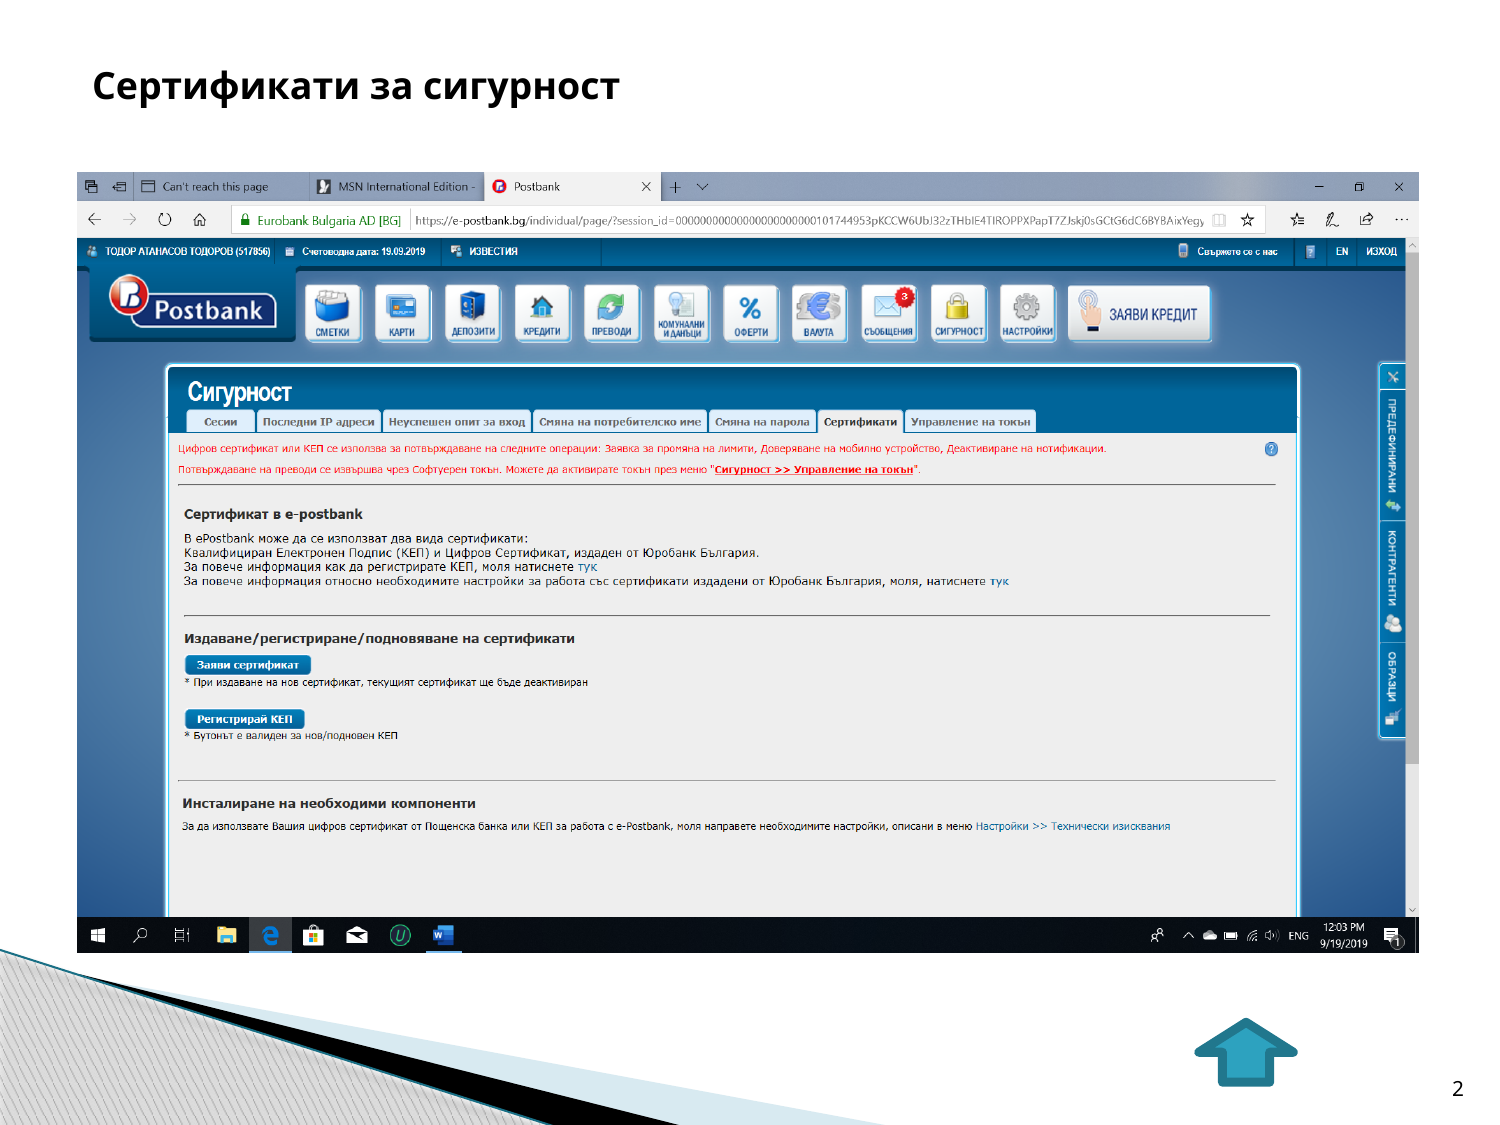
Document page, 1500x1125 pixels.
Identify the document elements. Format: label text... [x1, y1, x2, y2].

slide_number 2 [1418, 1051, 1479, 1112]
picture [77, 172, 1419, 953]
picture [514, 248, 599, 254]
picture [1375, 248, 1383, 254]
text_box [1194, 1017, 1298, 1087]
picture [479, 248, 504, 254]
picture [418, 248, 439, 254]
picture [1359, 248, 1375, 254]
picture [210, 248, 219, 254]
picture [391, 248, 418, 254]
picture [1338, 248, 1356, 254]
picture [191, 248, 209, 255]
picture [157, 248, 188, 254]
text_box Сертификати за сигурност [77, 54, 1419, 115]
